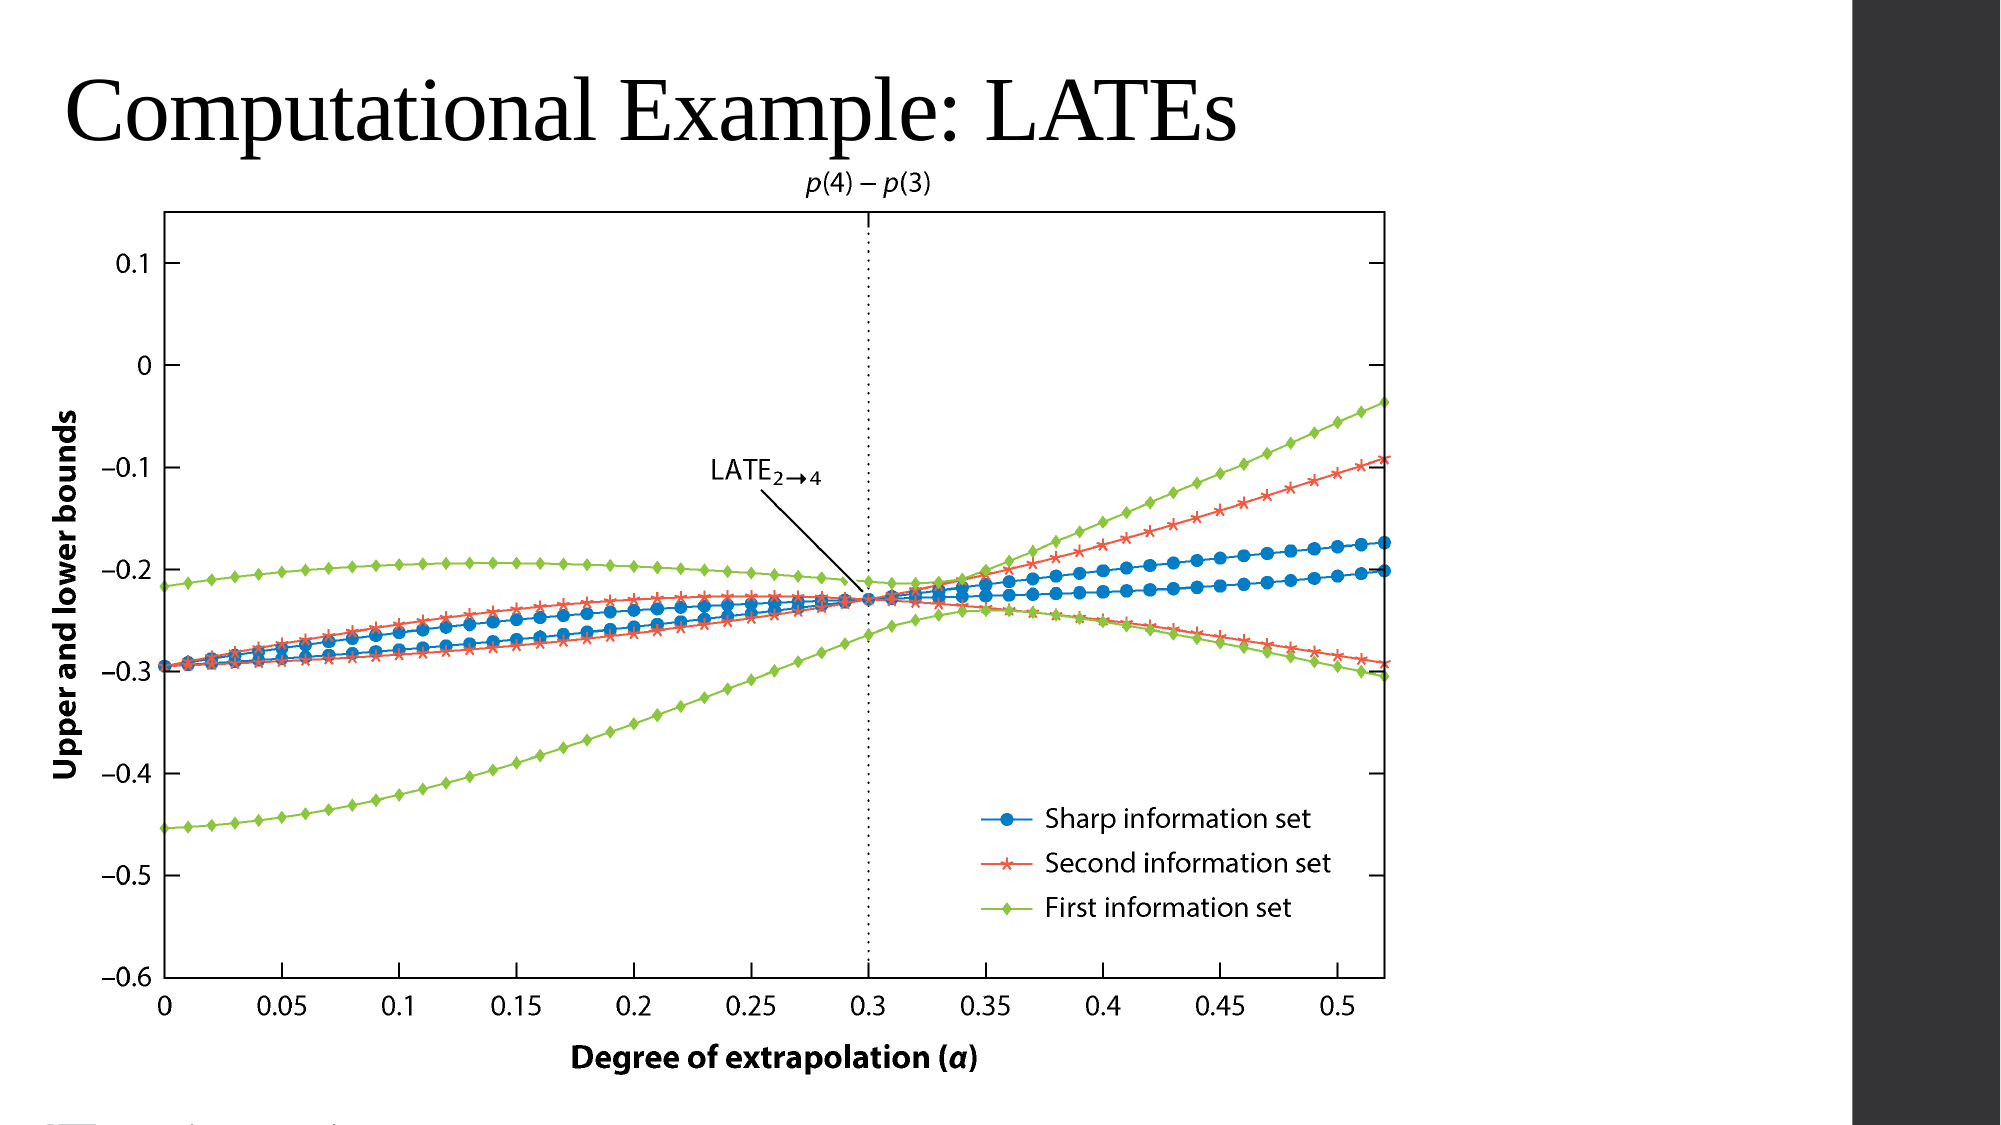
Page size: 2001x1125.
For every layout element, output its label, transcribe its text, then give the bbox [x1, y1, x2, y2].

picture [47, 167, 1392, 1125]
title Computational Example: LATEs [49, 0, 1775, 168]
